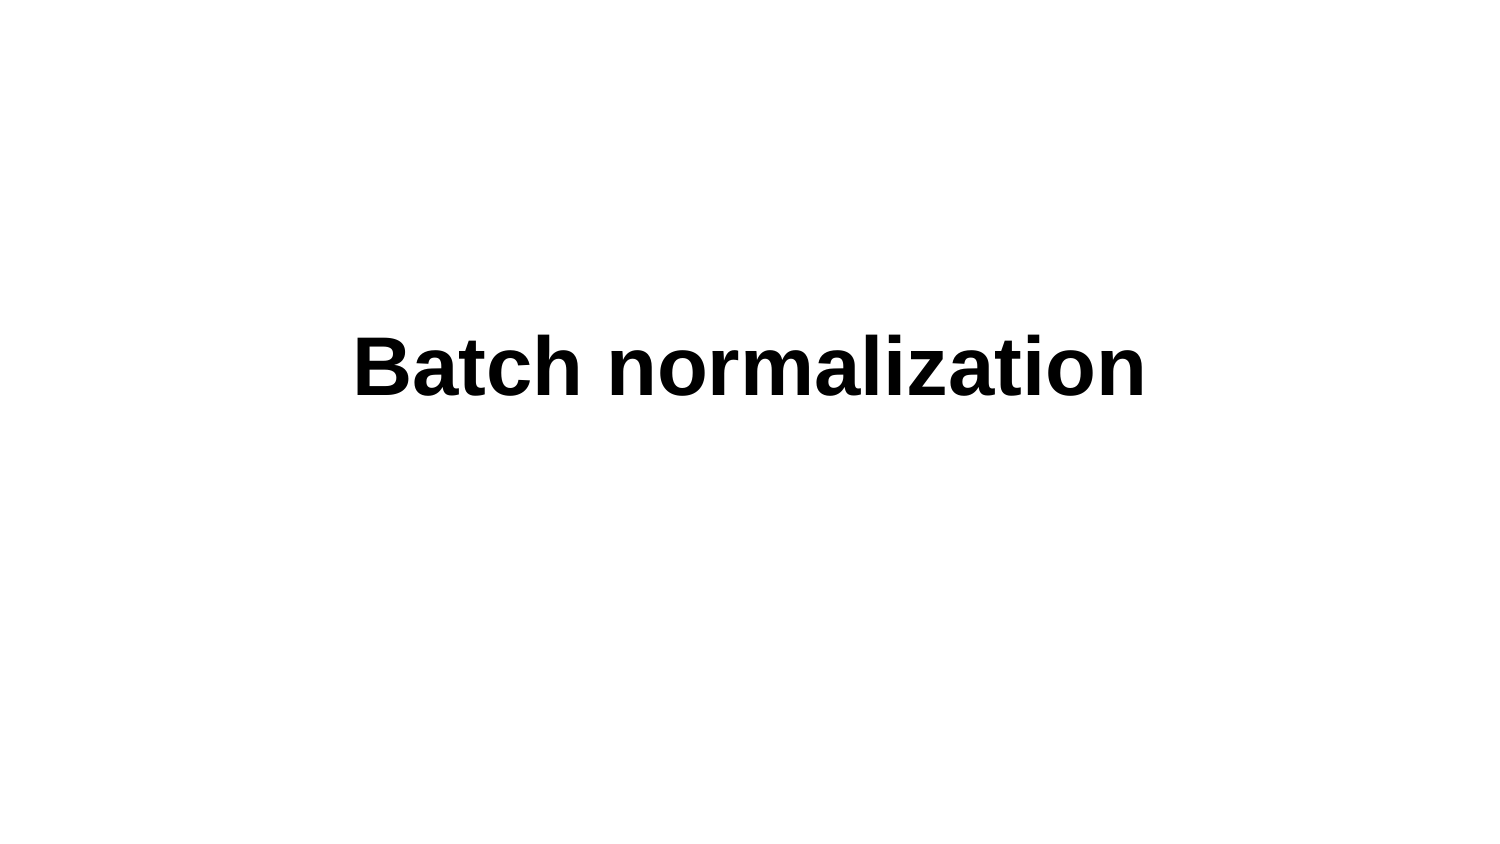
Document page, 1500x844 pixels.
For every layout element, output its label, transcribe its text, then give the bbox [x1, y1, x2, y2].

text_box Batch normalization [0, 304, 1500, 419]
